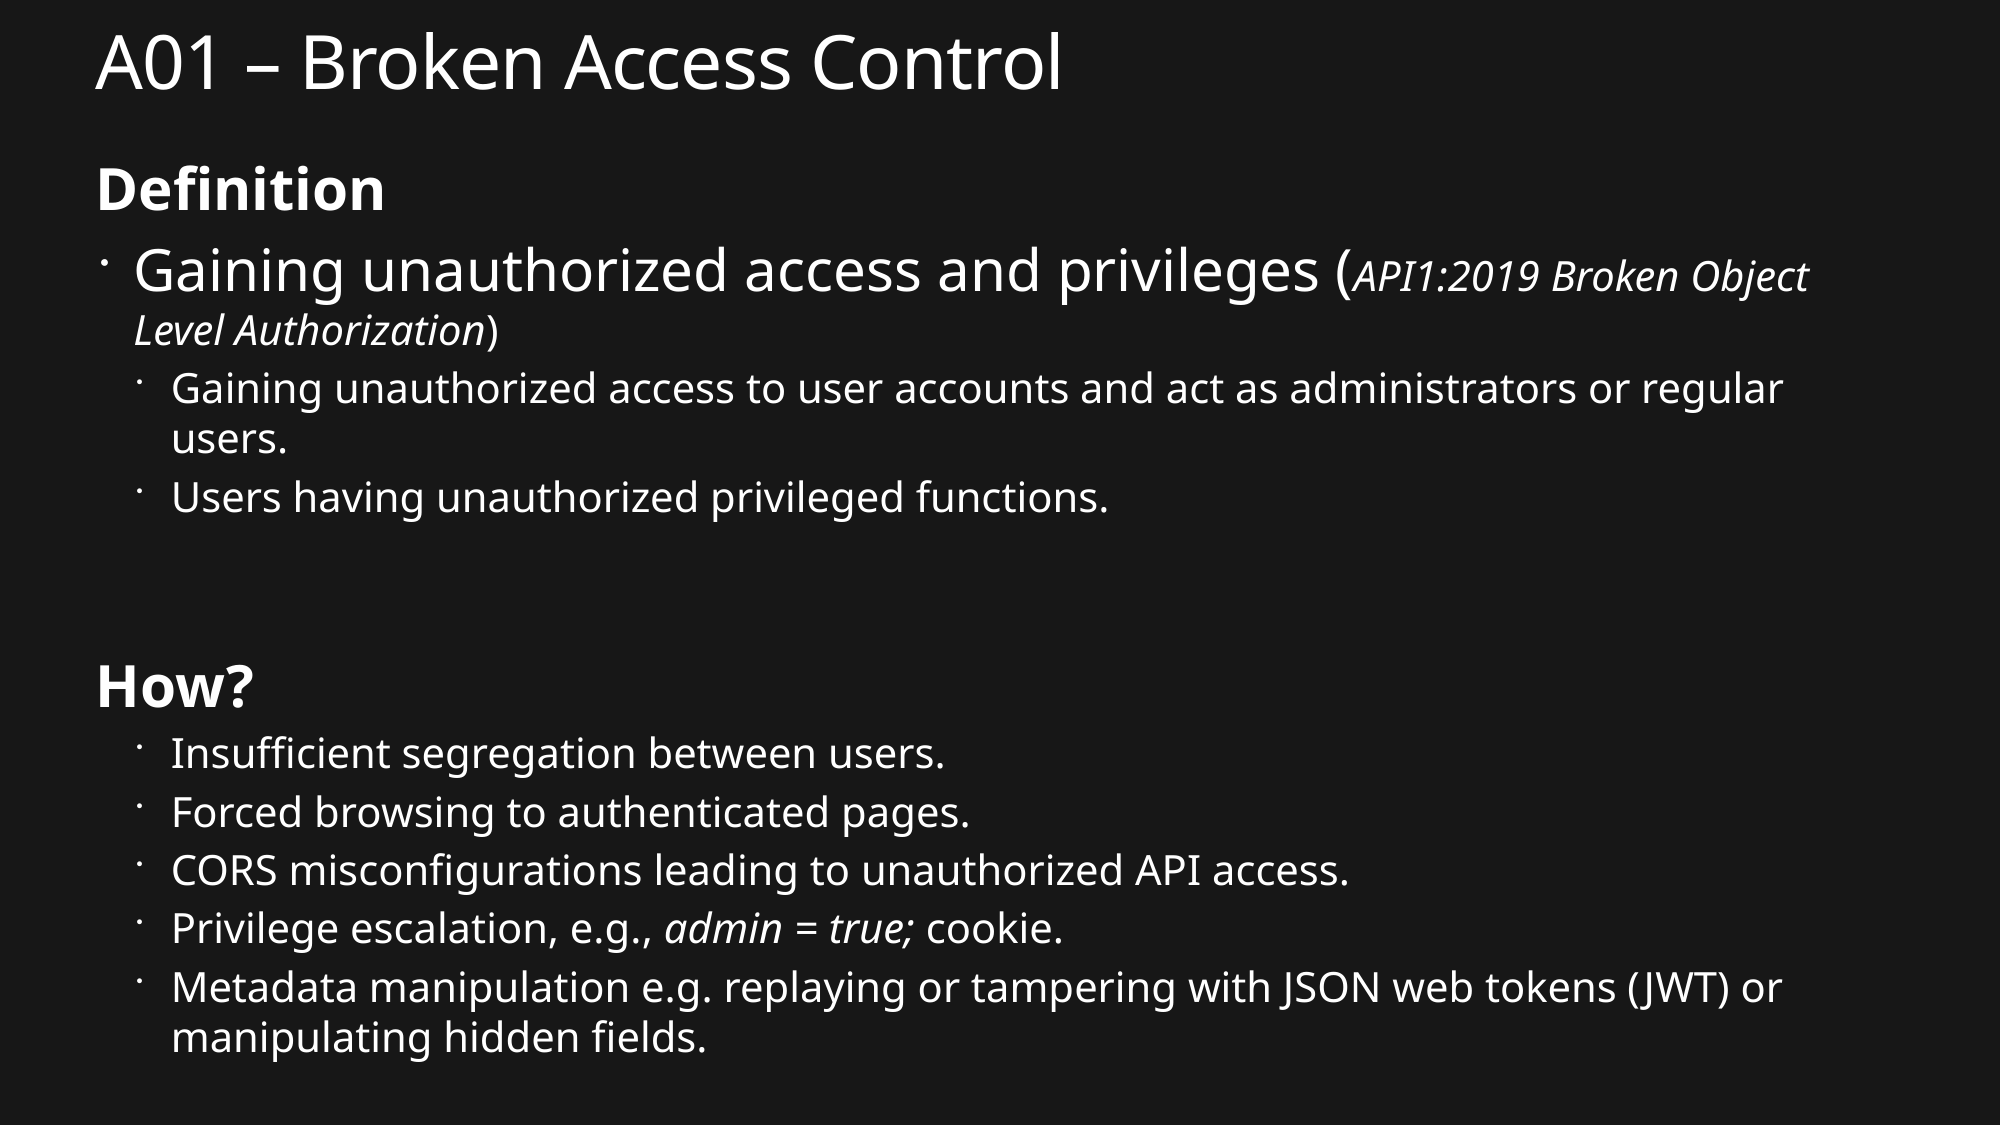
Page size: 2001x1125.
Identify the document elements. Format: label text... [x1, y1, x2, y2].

list Definition Gaining unauthorized access and privileges (API1:2019 Broken Object Level Authorization) Gaining unauthorized access to user accounts and act as administrators or regular users. Users having unauthorized privileged functions. How? Insufficient segregation between users. Forced browsing to authenticated pages. CORS misconfigurations leading to unauthorized API access. Privilege escalation, e.g., admin = true; cookie. Metadata manipulation e.g. replaying or tampering with JSON web tokens (JWT) or manipulating hidden fields. [95, 151, 1904, 1039]
title A01 – Broken Access Control [95, 14, 1904, 105]
